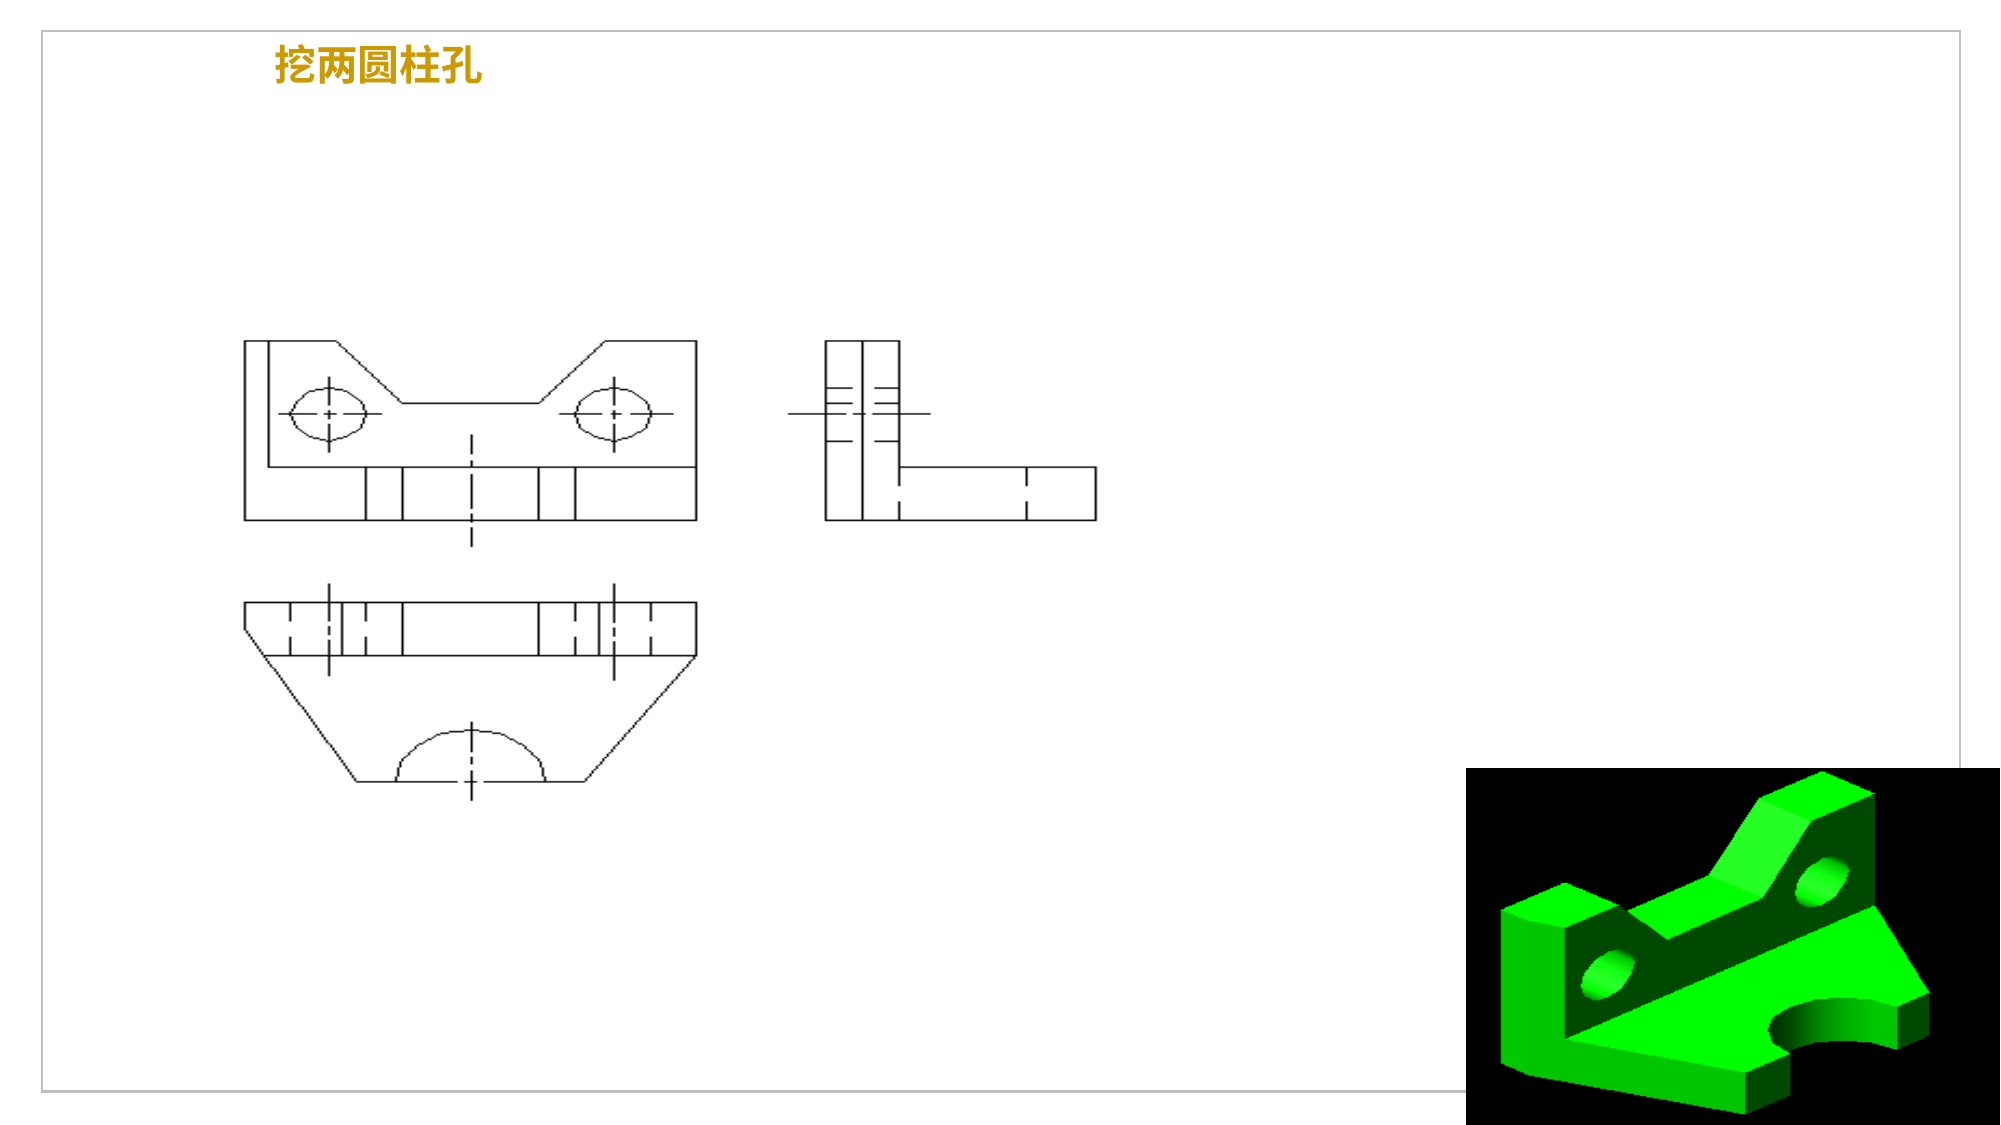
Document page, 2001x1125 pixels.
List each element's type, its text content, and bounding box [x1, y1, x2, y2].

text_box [117, 231, 1363, 941]
text_box 挖两圆柱孔 [259, 31, 1677, 96]
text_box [1466, 768, 2000, 1125]
